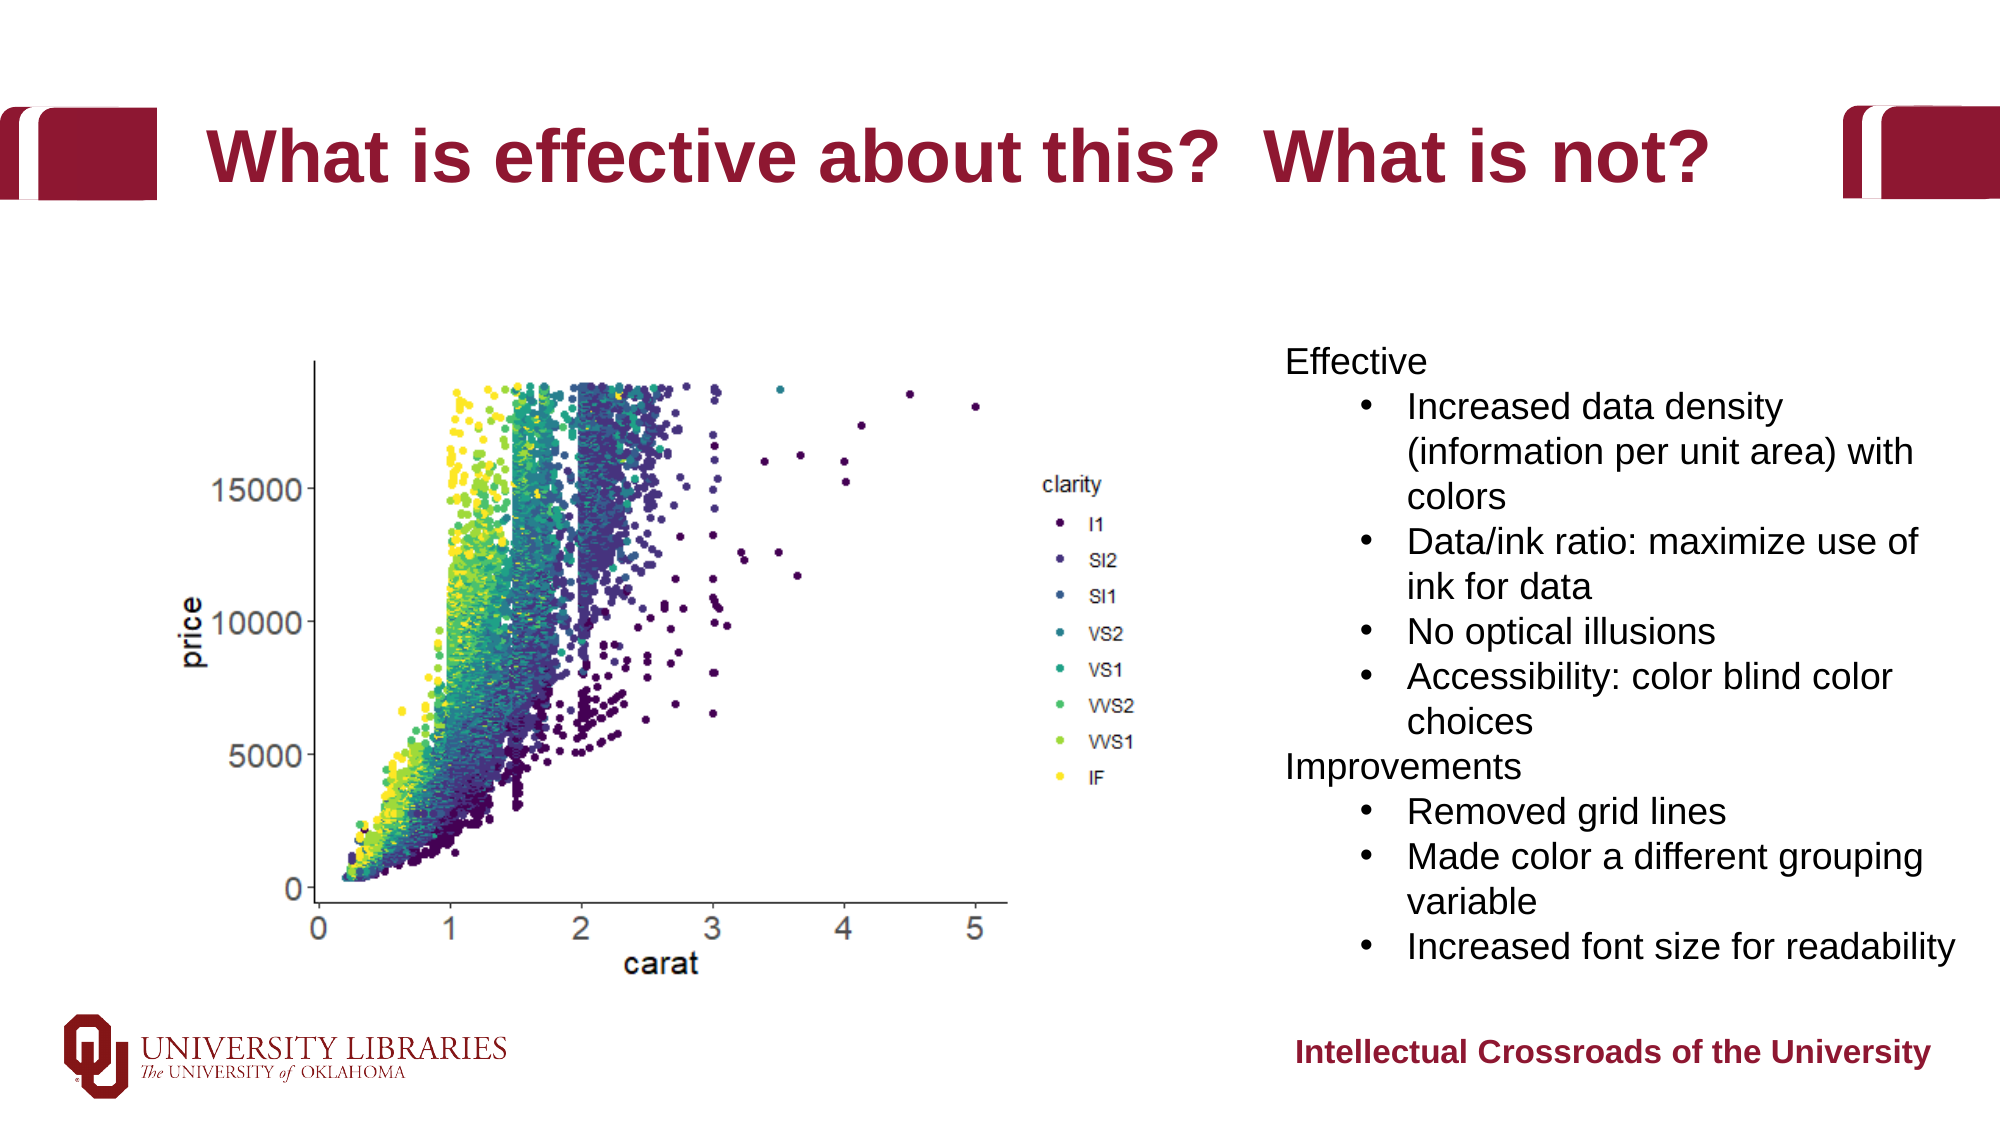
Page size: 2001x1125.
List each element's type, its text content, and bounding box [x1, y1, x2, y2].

text_box [137, 59, 1863, 278]
text_box Effective Increased data density (information per unit area) with colors Data/ink ratio: maximize use of ink for data No optical illusions Accessibility: color blind color choices Improvements Removed grid lines Made color a different grouping variable Increased font size for readability [1270, 329, 1979, 1020]
picture [41, 350, 1158, 1112]
